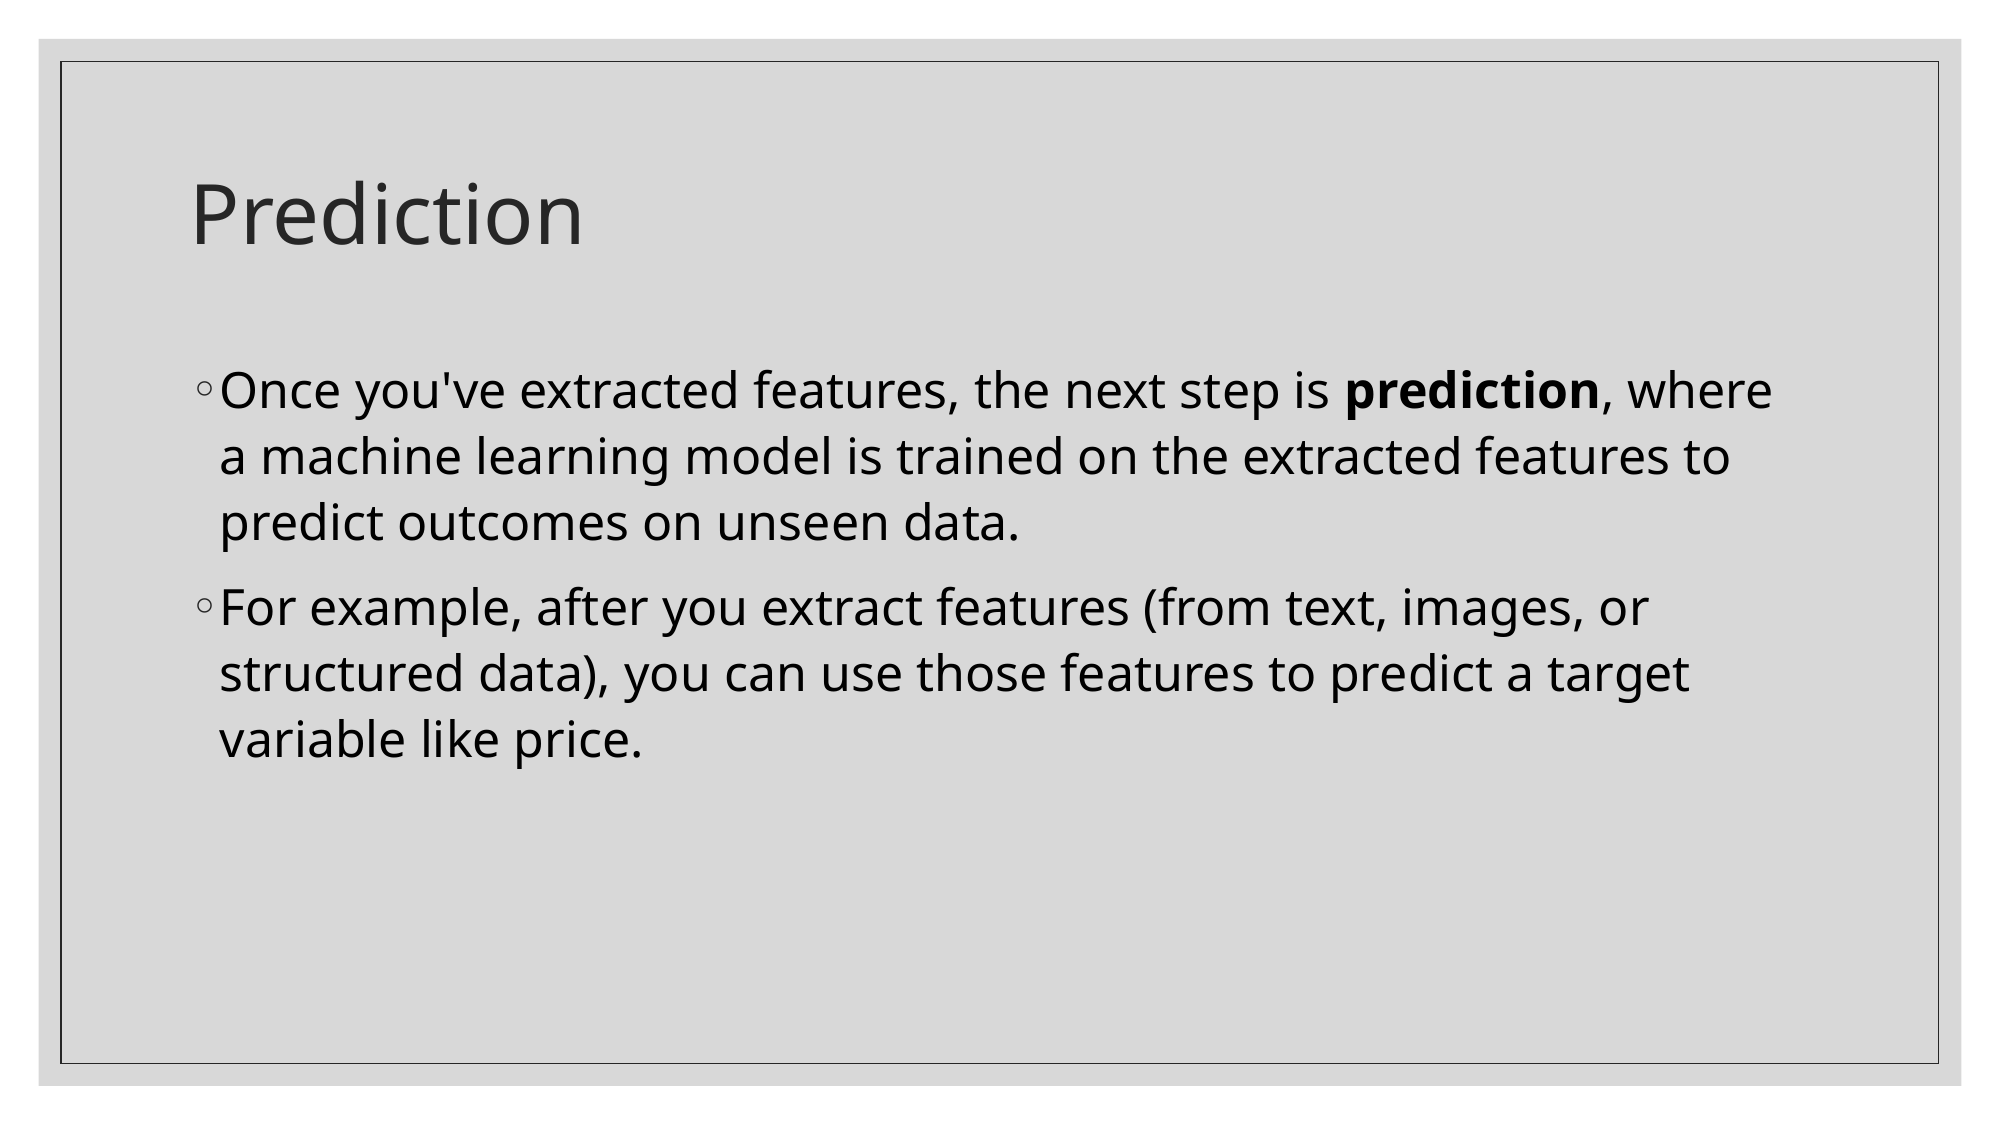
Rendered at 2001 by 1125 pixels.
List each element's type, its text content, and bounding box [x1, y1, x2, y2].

title Prediction [174, 105, 1825, 331]
list Once you've extracted features, the next step is prediction, where a machine learning model is trained on the extracted features to predict outcomes on unseen data. For example, after you extract features (from text, images, or structured data), you can use those features to predict a target variable like price. [174, 345, 1825, 977]
